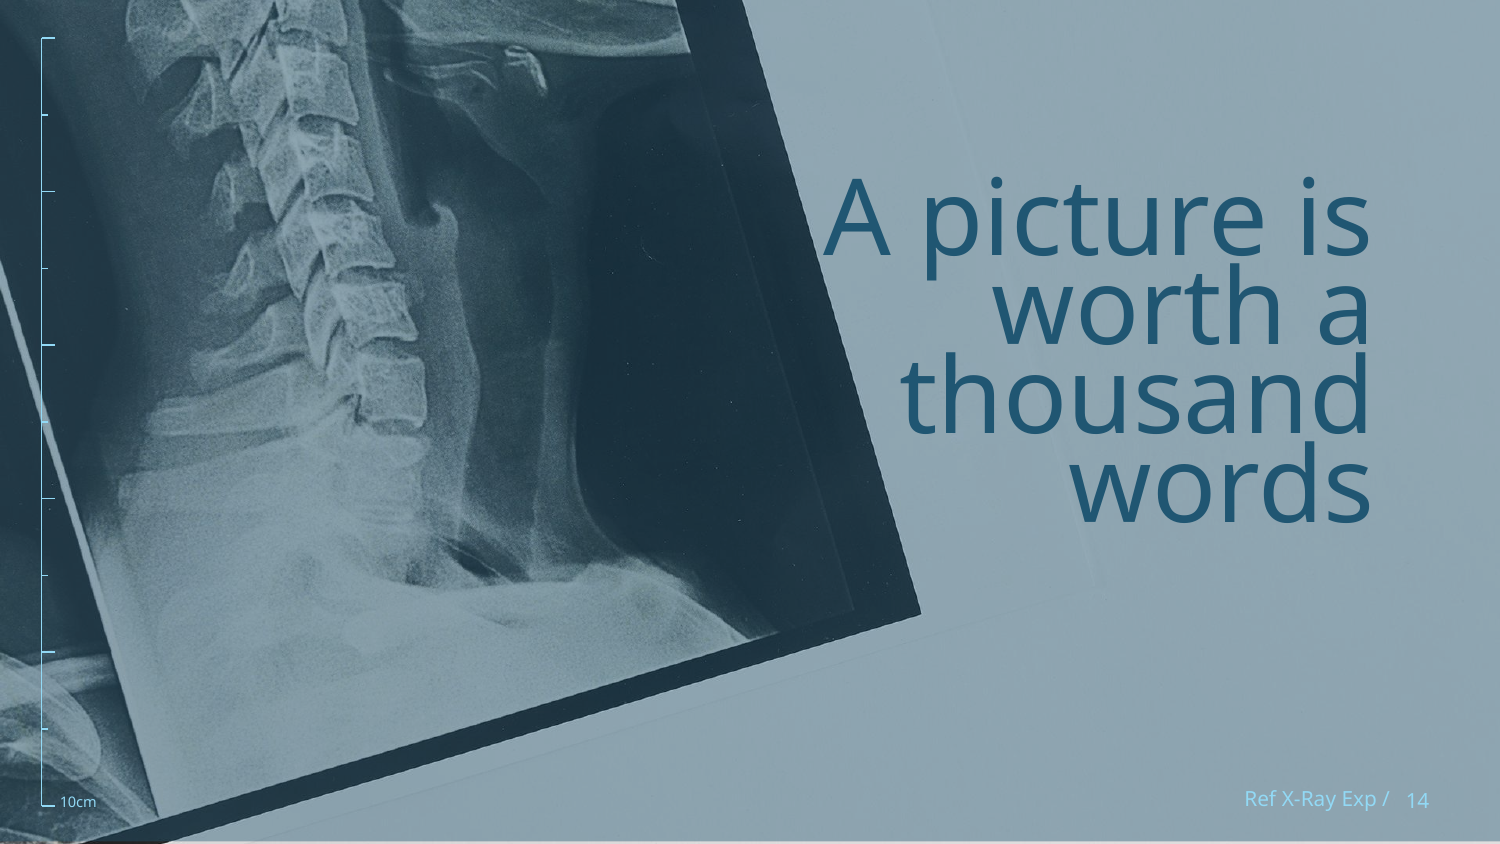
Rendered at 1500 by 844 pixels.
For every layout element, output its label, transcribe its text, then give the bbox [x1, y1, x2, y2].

slide_number Ref X-Ray Exp / [1207, 777, 1411, 820]
picture [0, 0, 1500, 844]
slide_number 14 [1411, 778, 1458, 820]
title A picture is worth a thousand words [737, 184, 1390, 660]
